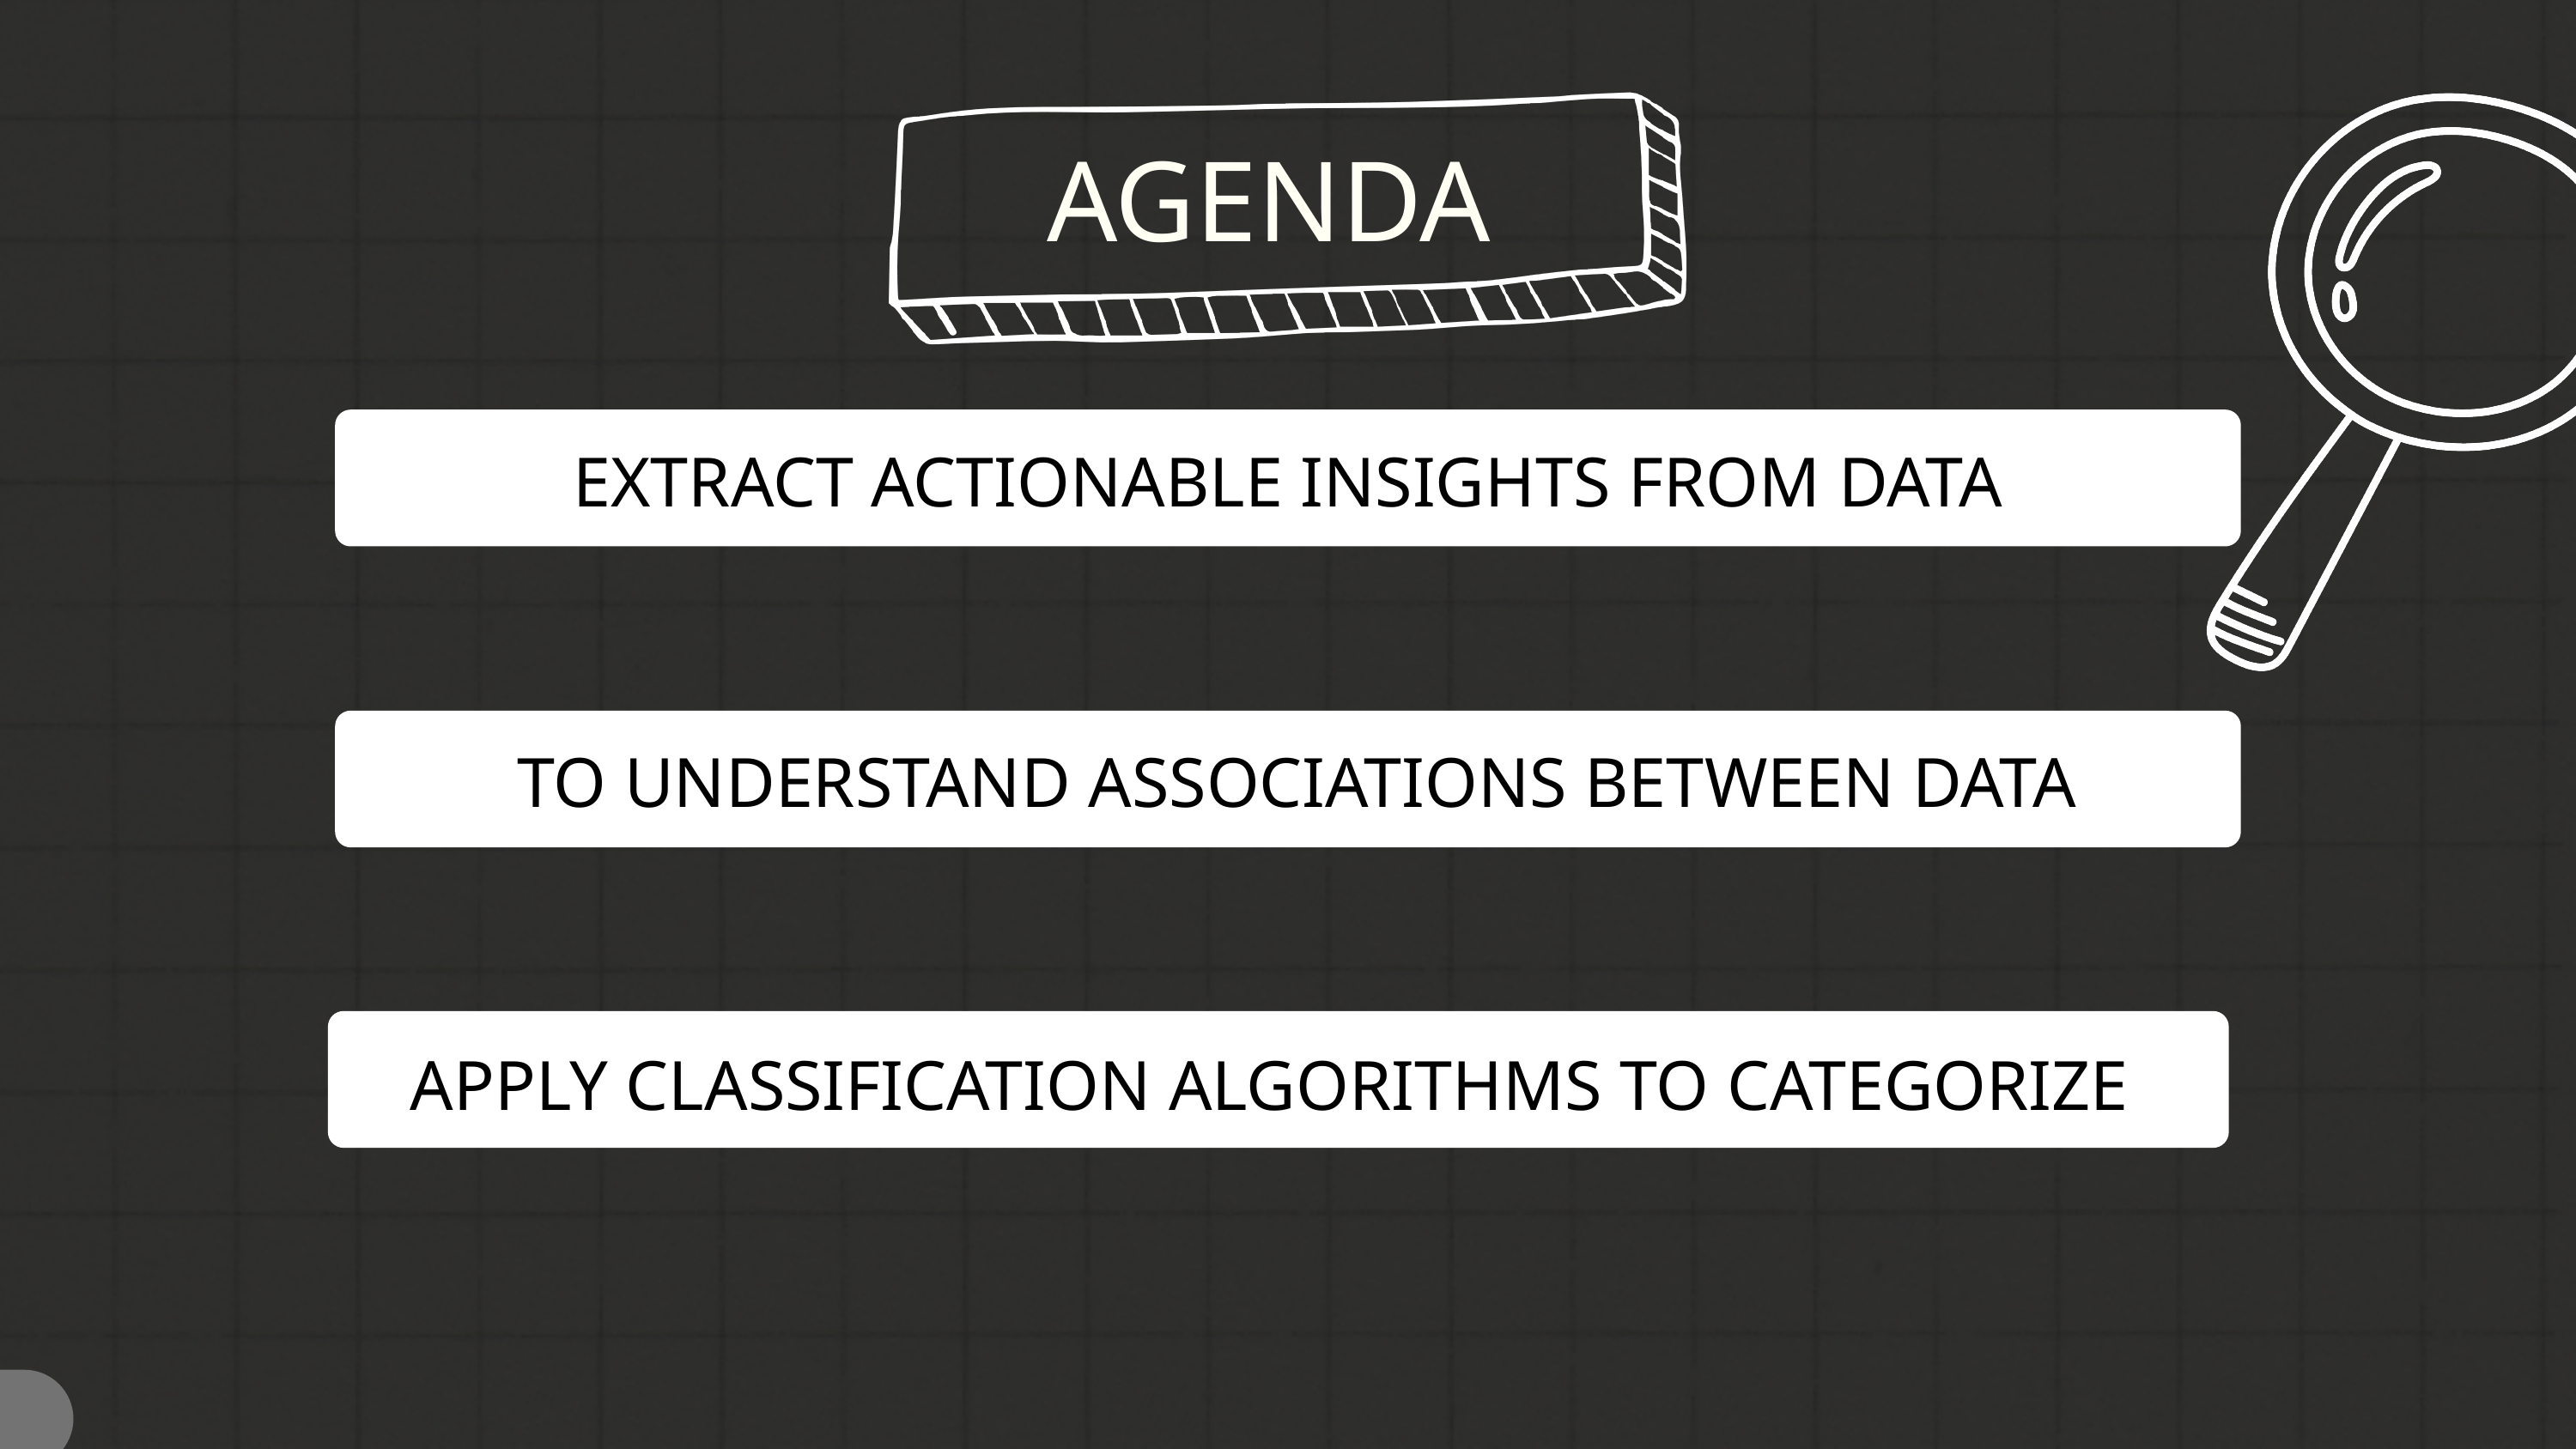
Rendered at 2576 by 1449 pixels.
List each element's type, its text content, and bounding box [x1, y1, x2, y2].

text_box AGENDA [925, 109, 1585, 264]
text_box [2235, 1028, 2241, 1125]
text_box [327, 1010, 2229, 1149]
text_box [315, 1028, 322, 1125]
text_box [334, 409, 2241, 547]
text_box [2206, 91, 2576, 671]
text_box [0, 0, 2576, 1449]
text_box [889, 91, 1687, 345]
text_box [0, 1369, 74, 1449]
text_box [334, 710, 2241, 848]
